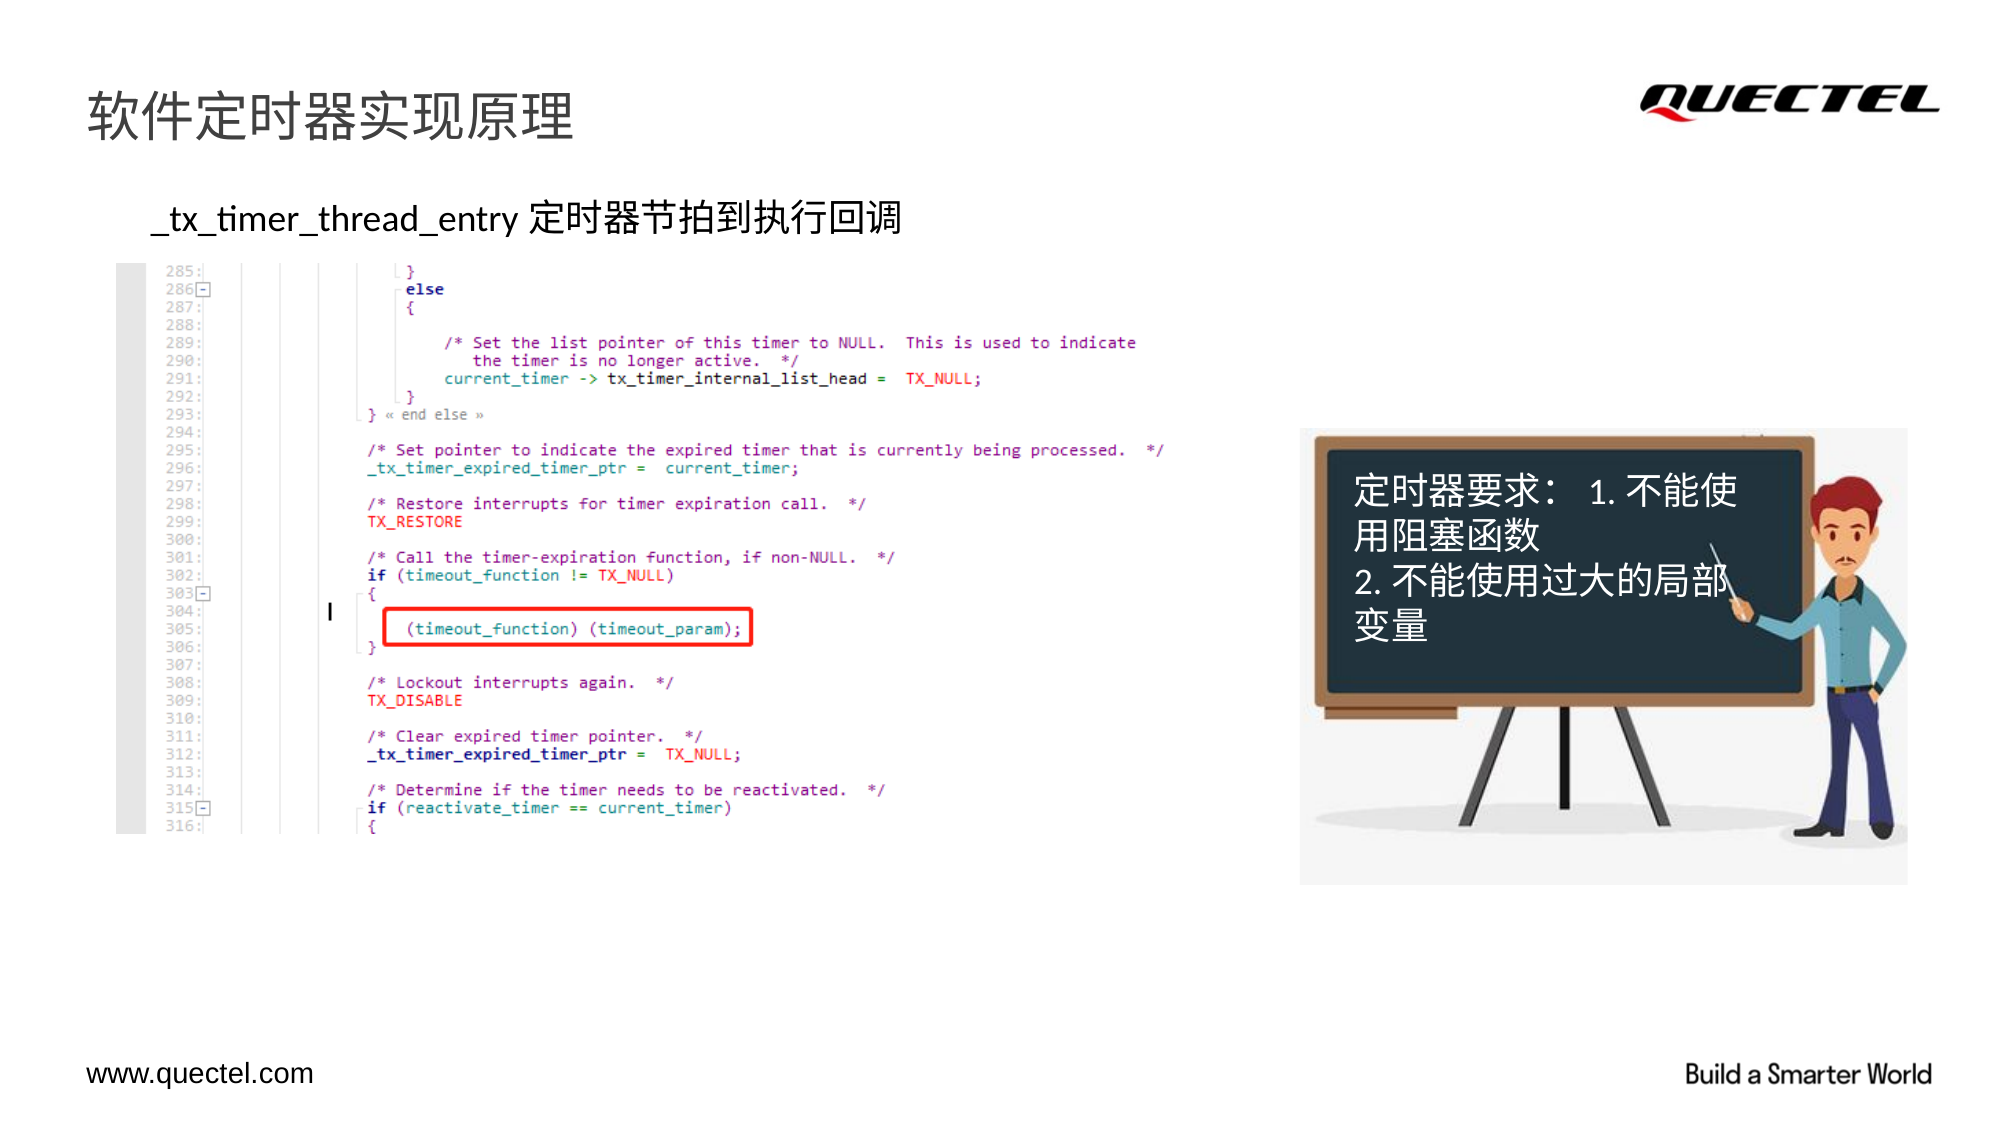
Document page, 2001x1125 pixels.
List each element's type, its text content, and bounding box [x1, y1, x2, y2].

picture [116, 263, 1186, 834]
text_box _tx_timer_thread_entry定时器节拍到执行回调 [127, 186, 1000, 247]
picture [1595, 32, 1985, 165]
picture [1637, 1015, 1981, 1125]
title 软件定时器实现原理 [71, 82, 1887, 156]
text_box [1299, 427, 1908, 885]
